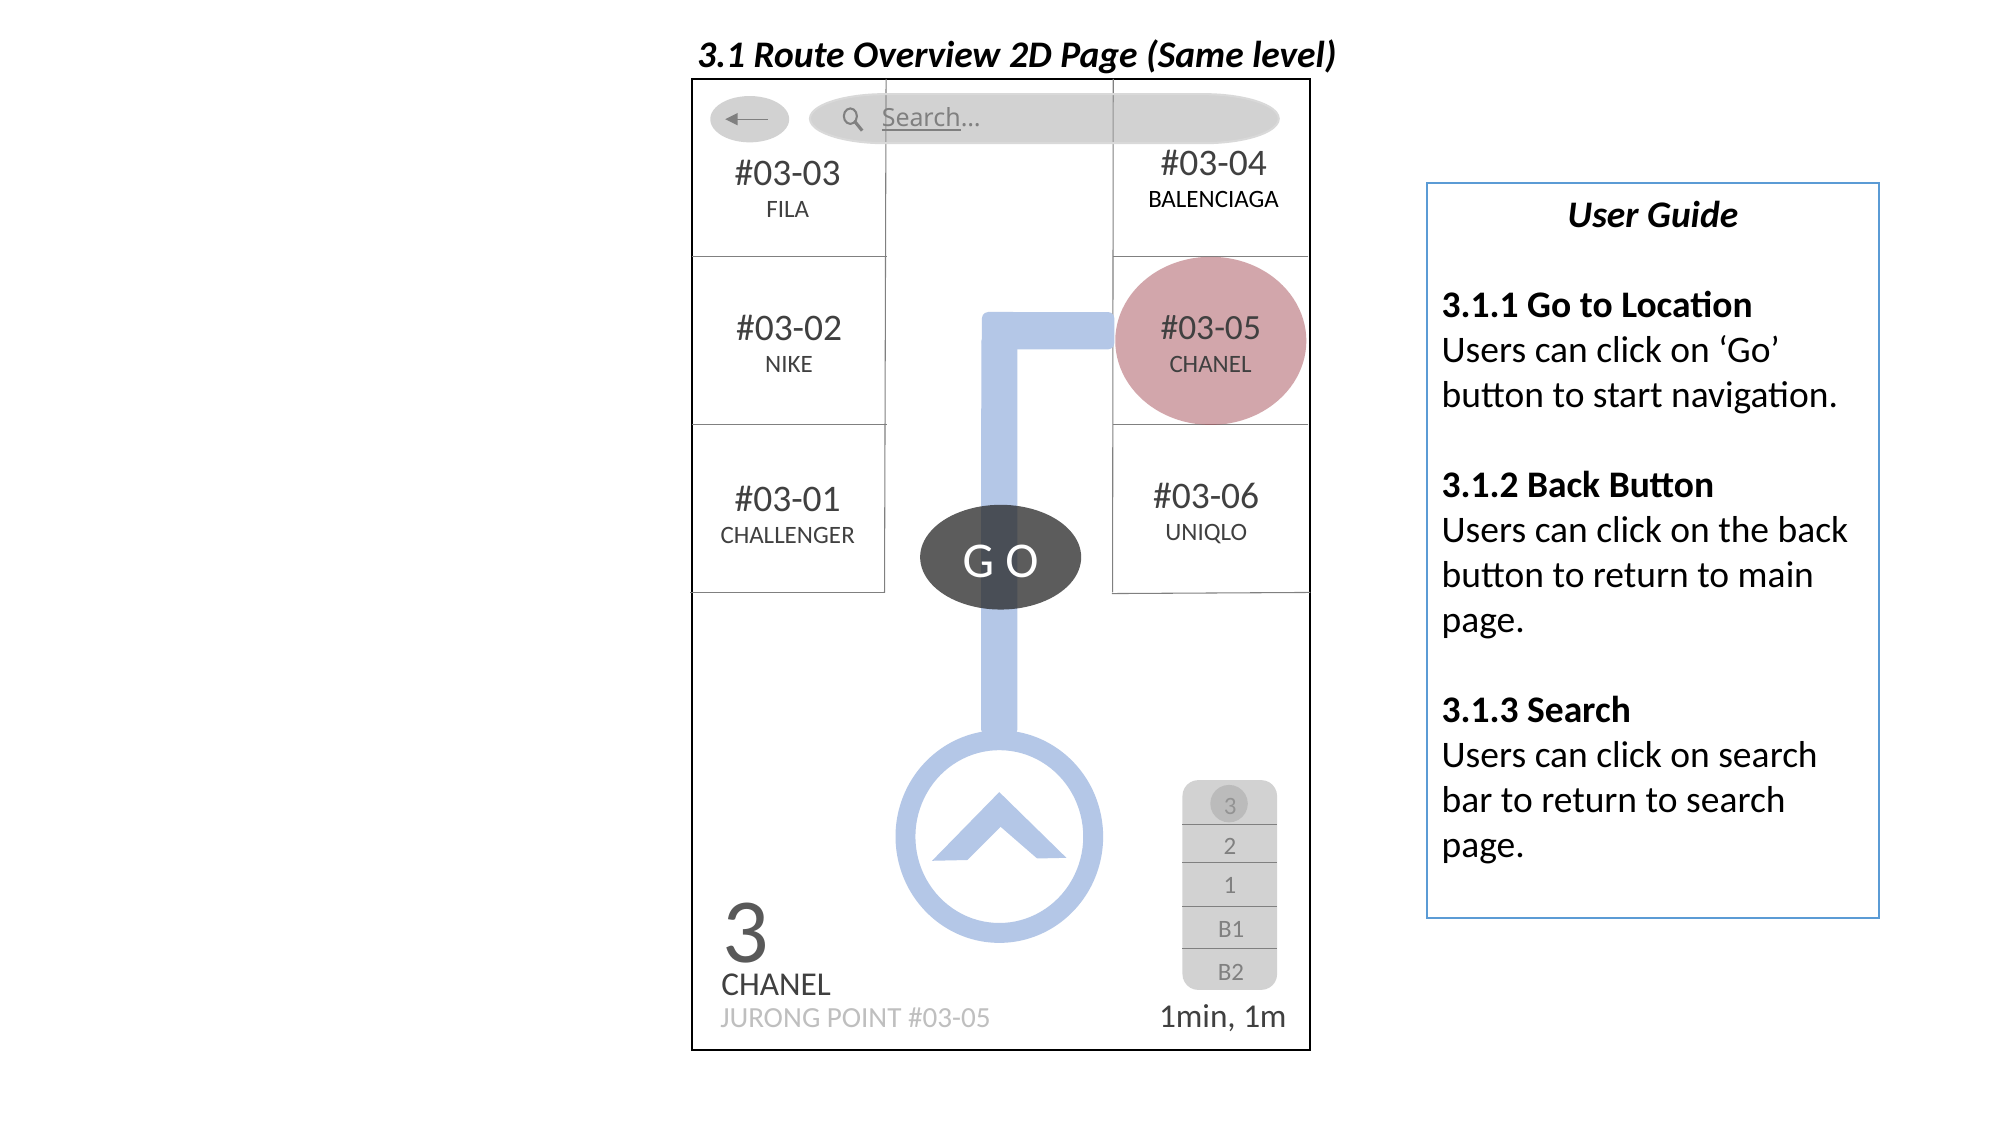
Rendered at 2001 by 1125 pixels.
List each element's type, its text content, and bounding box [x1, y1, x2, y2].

text_box #03-02 NIKE [695, 295, 883, 385]
text_box [691, 83, 884, 256]
text_box #03-01 CHALLENGER [694, 466, 882, 557]
text_box [887, 83, 1112, 93]
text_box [809, 94, 1279, 144]
text_box User Guide 3.1.1 Go to Location Users can click on ‘Go’ button to start navigation. 3.1.2 Back Button Users can click on the back button to return to main page. 3.1.3 Search Users can click on search bar to return to search page. [1426, 182, 1880, 919]
text_box [1114, 83, 1311, 592]
text_box [980, 310, 1112, 351]
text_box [1182, 780, 1279, 994]
text_box #03-05 CHANEL [1114, 257, 1308, 424]
text_box 3 [707, 863, 791, 954]
text_box #03-06 UNIQLO [1114, 463, 1300, 553]
text_box 1min, 1m [1129, 986, 1317, 1042]
text_box CHANEL [682, 954, 870, 1010]
text_box #03-04 BALENCIAGA [1120, 130, 1308, 221]
text_box [691, 145, 1311, 1051]
text_box #03-03 FILA [694, 140, 882, 230]
text_box [980, 610, 1019, 730]
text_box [895, 730, 1104, 943]
text_box [980, 344, 1019, 505]
text_box G O [919, 503, 1083, 611]
text_box JURONG POINT #03-05 [705, 990, 1006, 1041]
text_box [710, 95, 790, 143]
text_box 3.1 Route Overview 2D Page (Same level) [682, 22, 1353, 83]
